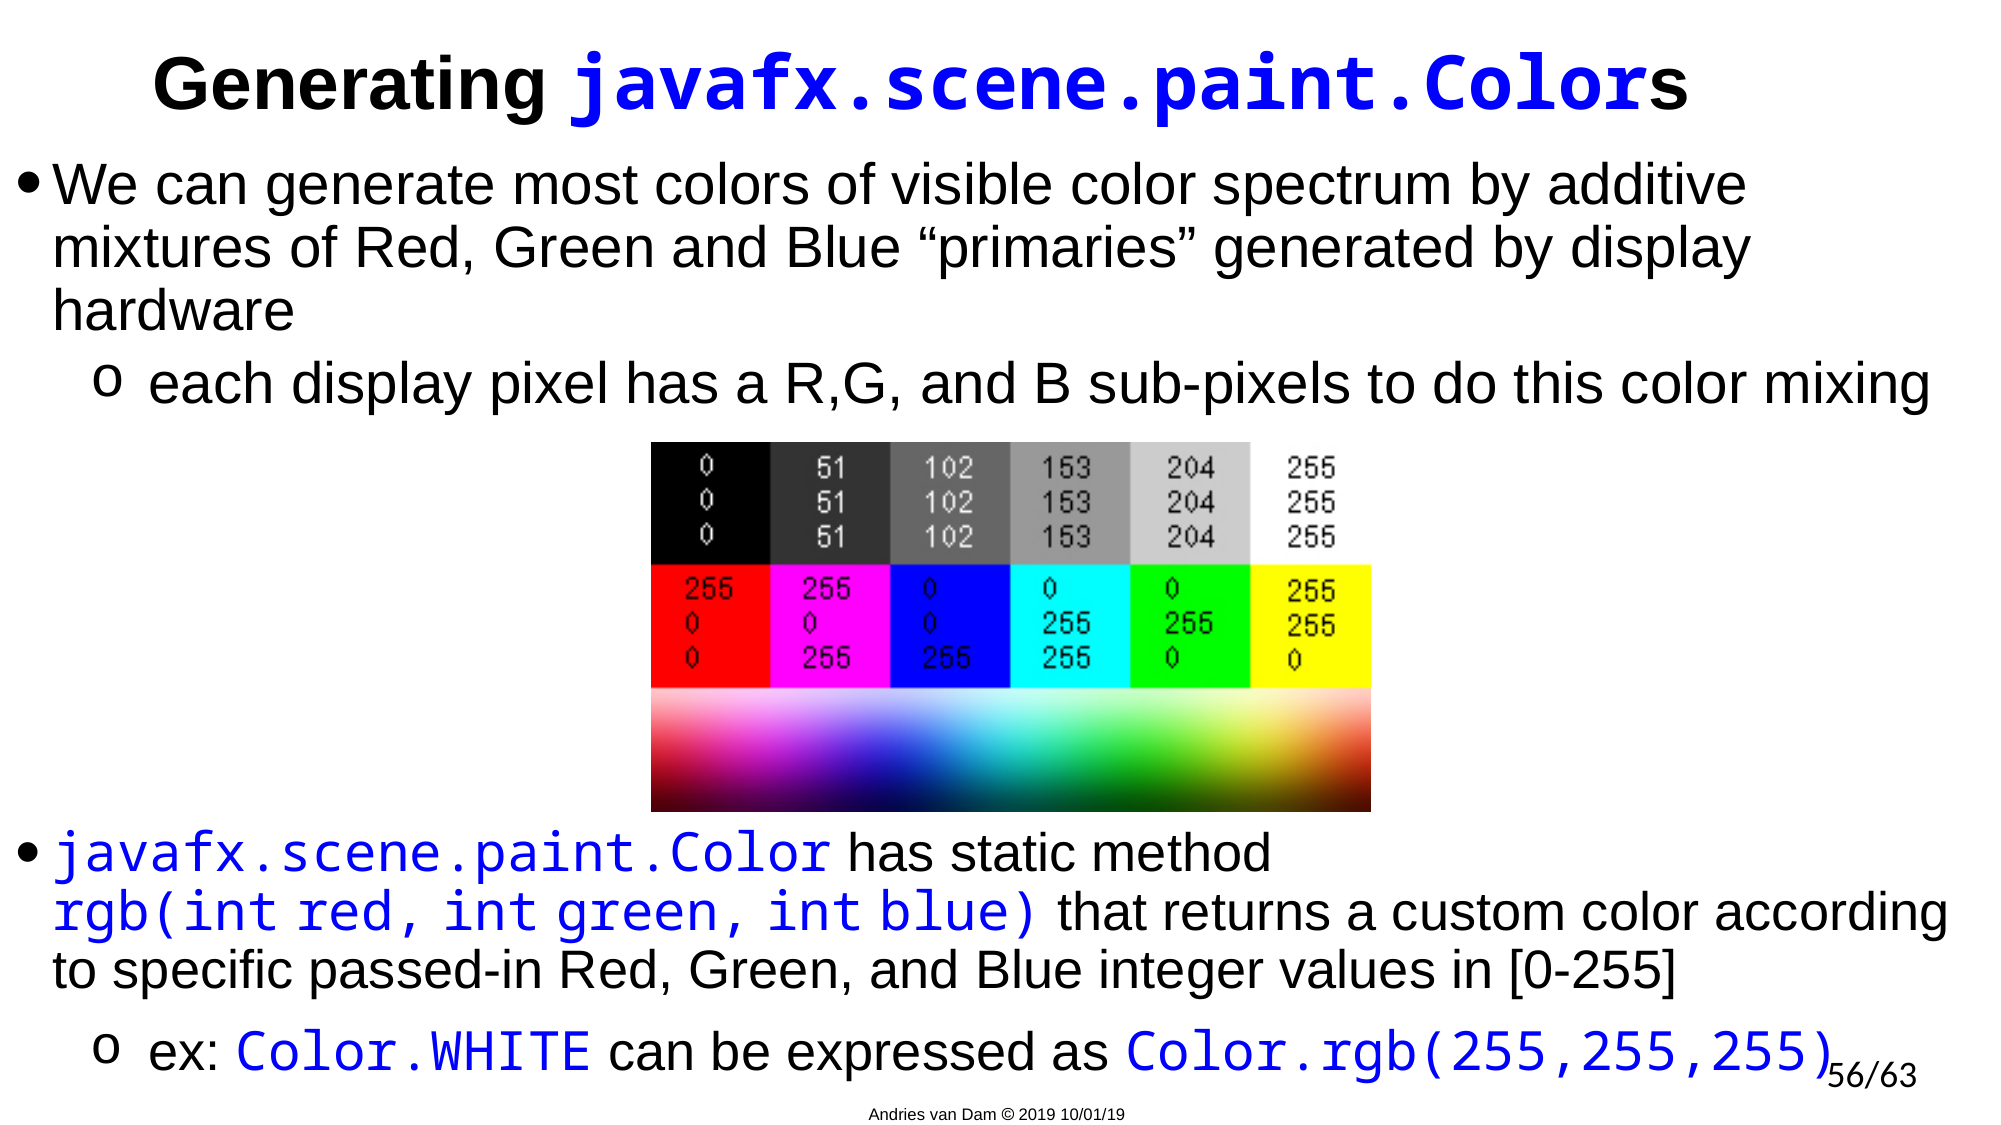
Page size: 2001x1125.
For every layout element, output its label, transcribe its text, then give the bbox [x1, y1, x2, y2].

picture [650, 442, 1371, 812]
title Generating javafx.scene.paint.Colors [137, 0, 1863, 146]
list We can generate most colors of visible color spectrum by additive mixtures of Red, Green and Blue “primaries” generated by display hardware each display pixel has a R,G, and B sub-pixels to do this color mixing javafx.scene.paint.Color has static method rgb(int red, int green, int blue) that returns a custom color according to specific passed-in Red, Green, and Blue integer values in [0-255] ex: Color.WHITE can be expressed as Color.rgb(255,255,255) [0, 146, 2000, 1125]
